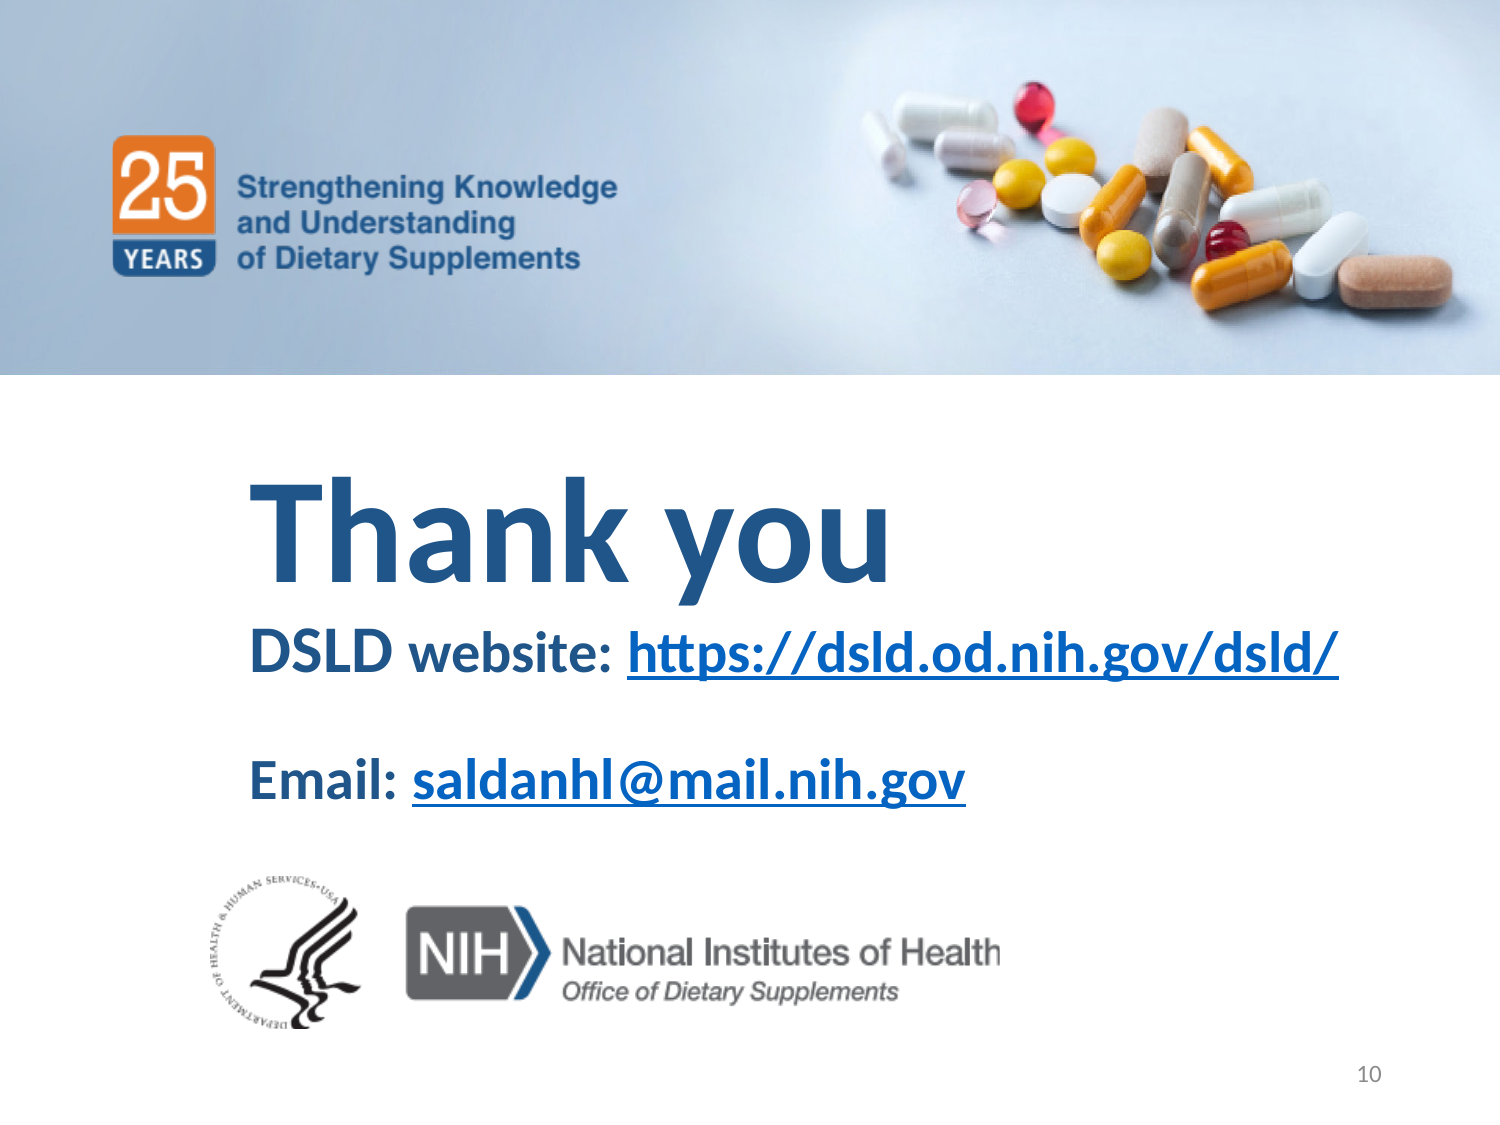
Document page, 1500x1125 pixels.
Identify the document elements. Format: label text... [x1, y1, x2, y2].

slide_number 10 [1059, 1042, 1397, 1103]
title Thank you DSLD website: https://dsld.od.nih.gov/dsld/ Email: saldanhl@mail.nih.gov [234, 722, 1363, 820]
picture [0, 0, 1500, 375]
